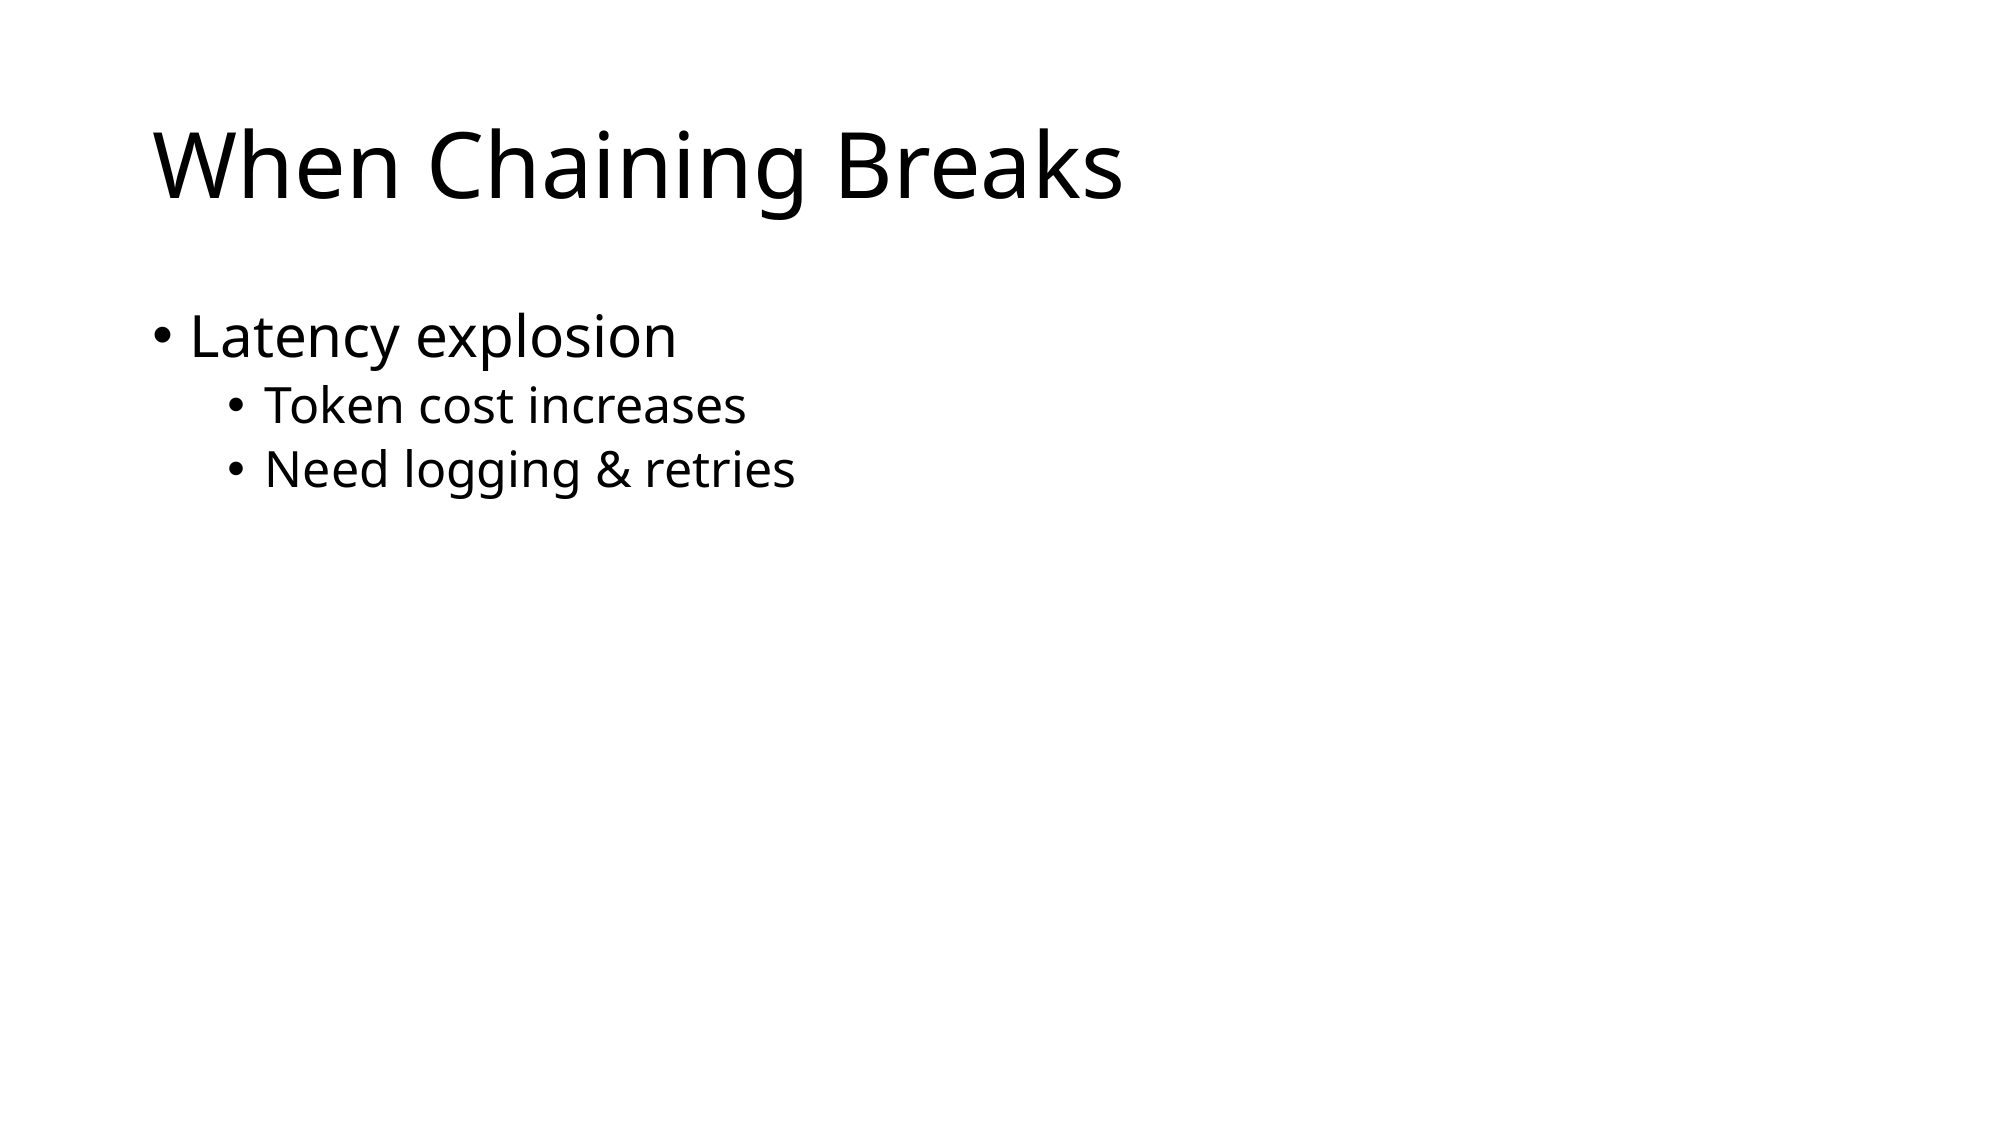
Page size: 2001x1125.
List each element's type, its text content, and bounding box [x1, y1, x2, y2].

list Latency explosion Token cost increases Need logging & retries [137, 299, 1863, 1014]
title When Chaining Breaks [137, 59, 1863, 278]
